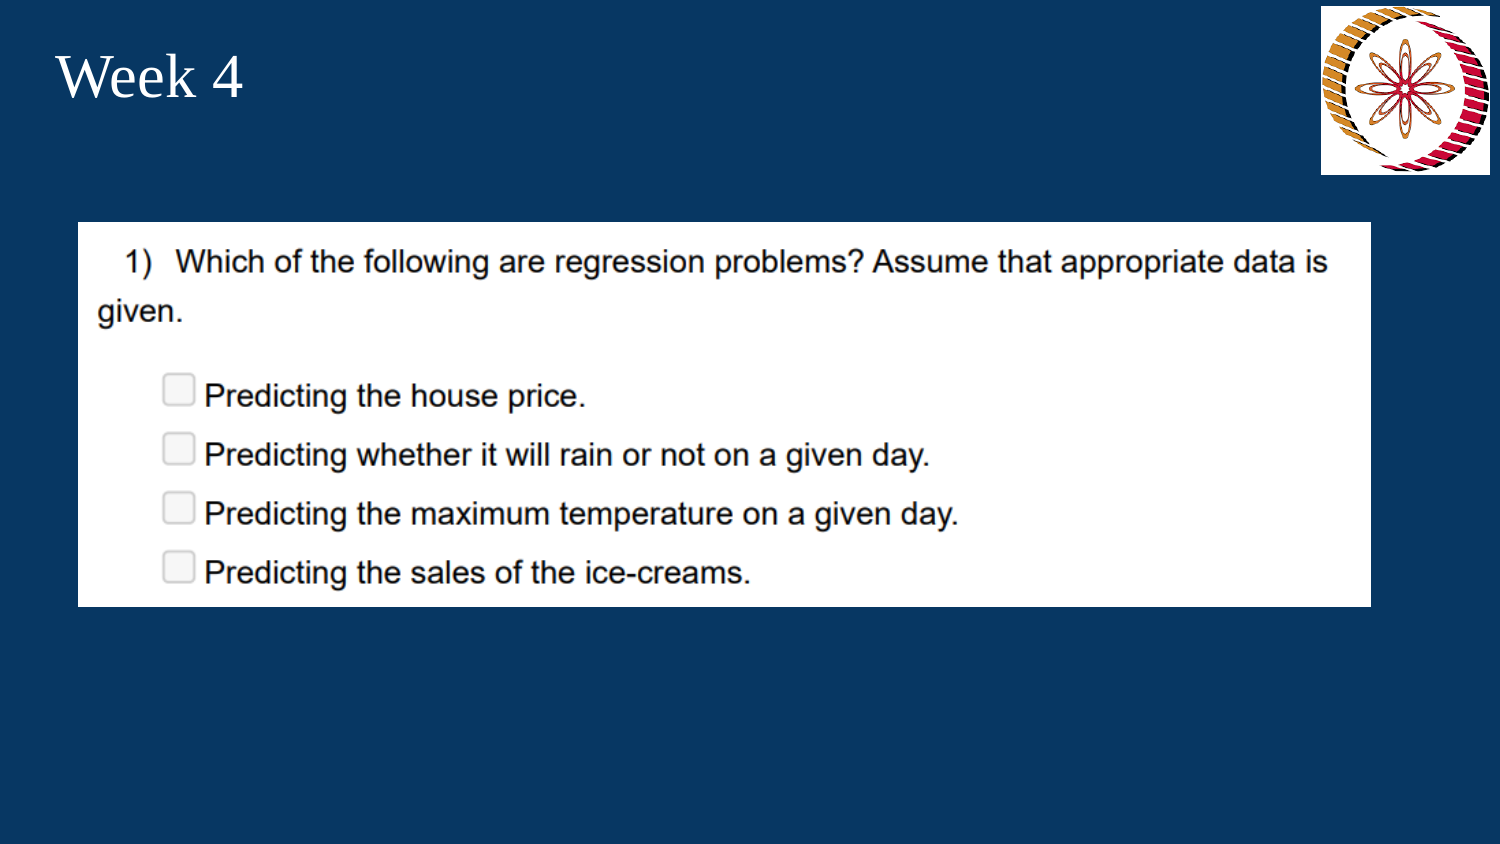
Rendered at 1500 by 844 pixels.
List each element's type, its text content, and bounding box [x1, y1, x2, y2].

picture [77, 222, 1371, 607]
picture [1321, 6, 1490, 176]
text_box Week 4 [40, 20, 1298, 814]
